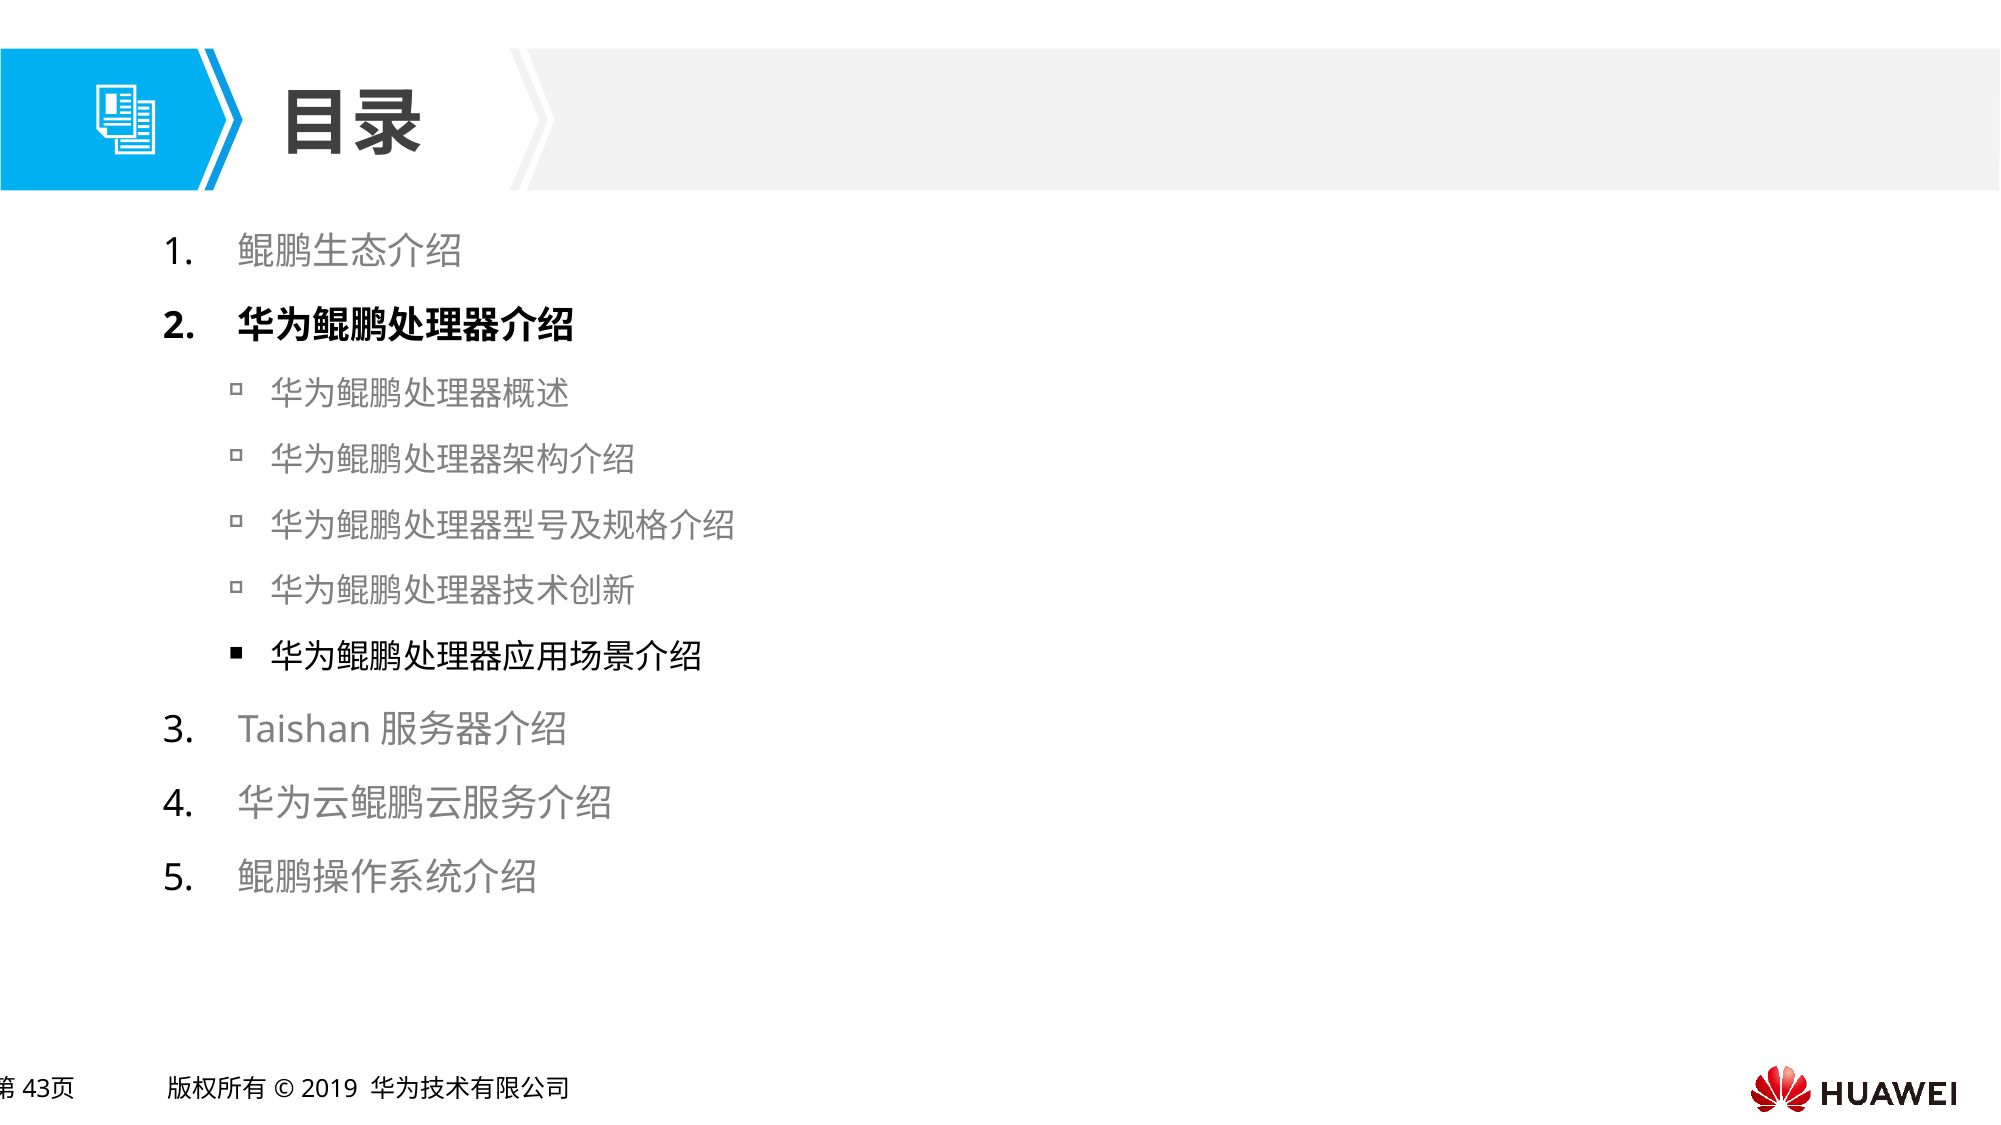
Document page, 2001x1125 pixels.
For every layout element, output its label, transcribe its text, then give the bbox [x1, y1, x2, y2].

picture [1751, 1066, 1956, 1112]
list 鲲鹏生态介绍 华为鲲鹏处理器介绍 华为鲲鹏处理器概述 华为鲲鹏处理器架构介绍 华为鲲鹏处理器型号及规格介绍 华为鲲鹏处理器技术创新 华为鲲鹏处理器应用场景介绍 Taishan服务器介绍 华为云鲲鹏云服务介绍 鲲鹏操作系统介绍 [149, 202, 1882, 971]
